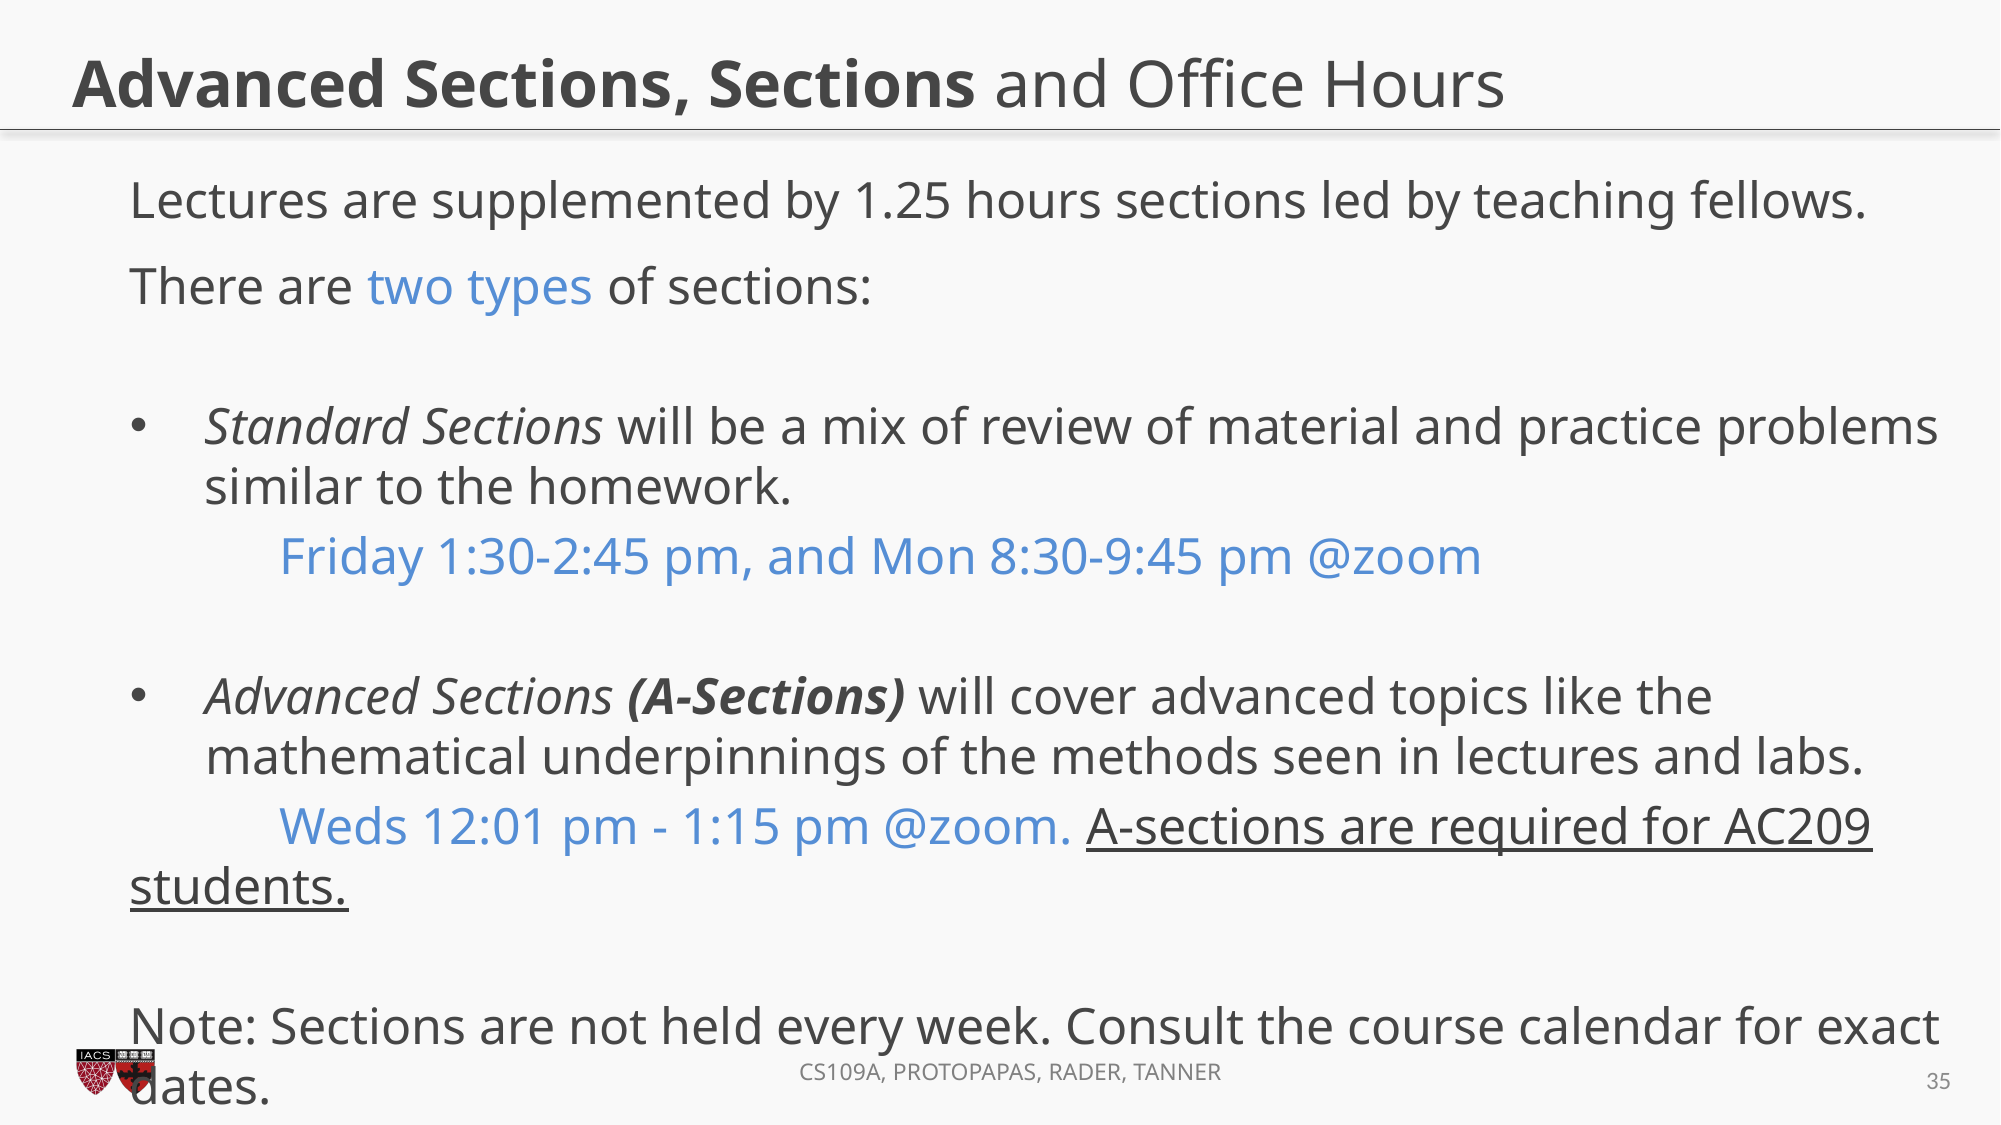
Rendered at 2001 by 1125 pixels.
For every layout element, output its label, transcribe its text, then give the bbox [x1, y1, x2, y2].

slide_number 35 [1500, 1050, 1967, 1110]
picture [75, 1049, 155, 1095]
list Lectures are supplemented by 1.25 hours sections led by teaching fellows. There are two types of sections: Standard Sections will be a mix of review of material and practice problems similar to the homework. Friday 1:30-2:45 pm, and Mon 8:30-9:45 pm @zoom Advanced Sections (A-Sections) will cover advanced topics like the mathematical underpinnings of the methods seen in lectures and labs. Weds 12:01 pm - 1:15 pm @zoom. A-sections are required for AC209 students. Note: Sections are not held every week. Consult the course calendar for exact dates. [115, 161, 1967, 1091]
title Advanced Sections, Sections and Office Hours [57, 35, 1943, 162]
